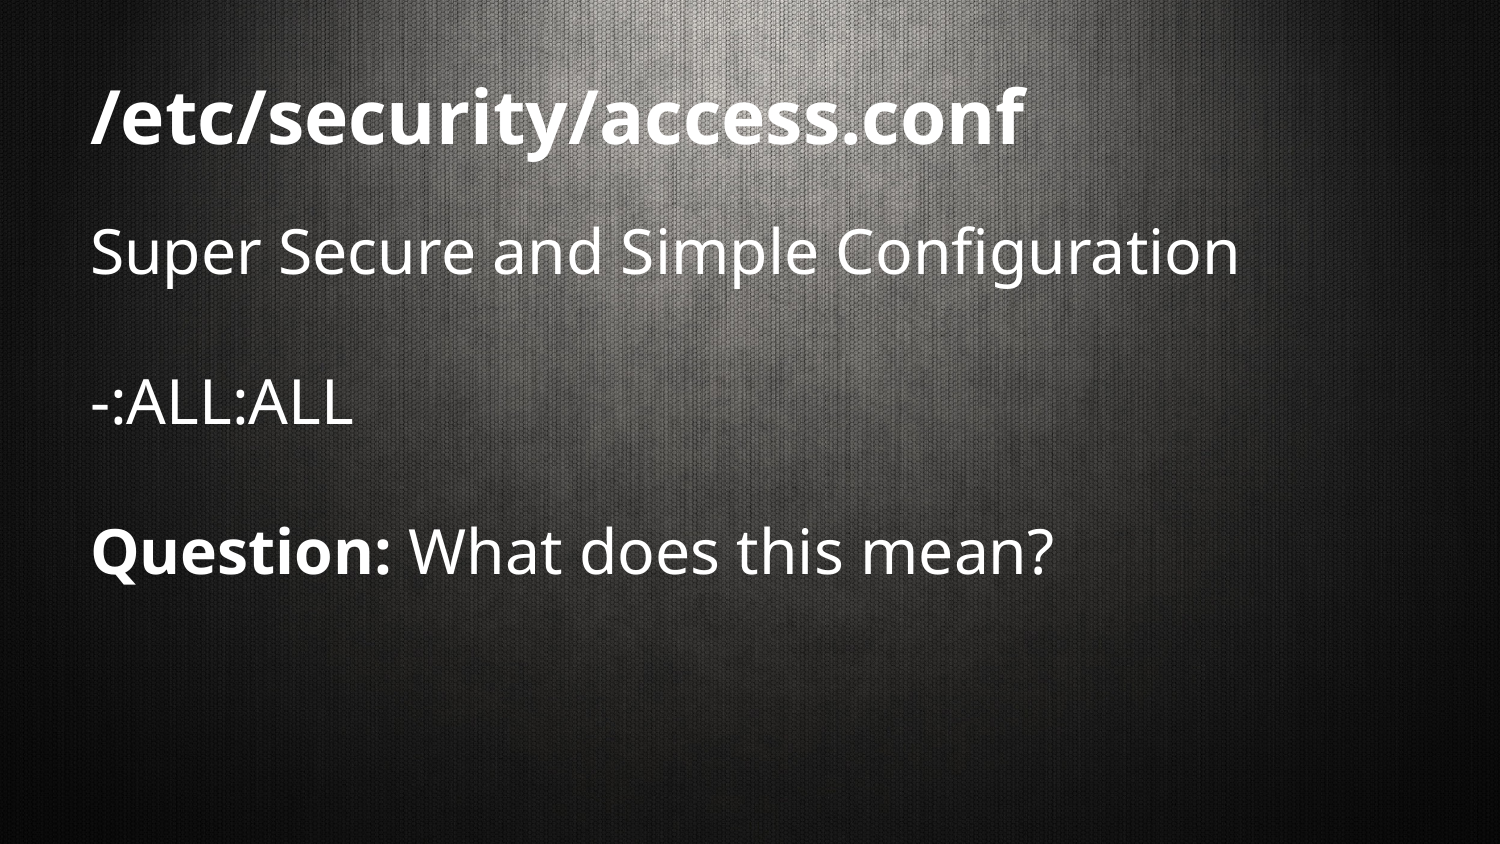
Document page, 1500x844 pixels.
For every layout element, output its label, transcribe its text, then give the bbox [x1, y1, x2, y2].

title /etc/security/access.conf [75, 33, 1425, 175]
list Super Secure and Simple Configuration -:ALL:ALL Question: What does this mean? [75, 196, 1425, 808]
picture [0, 0, 1500, 844]
